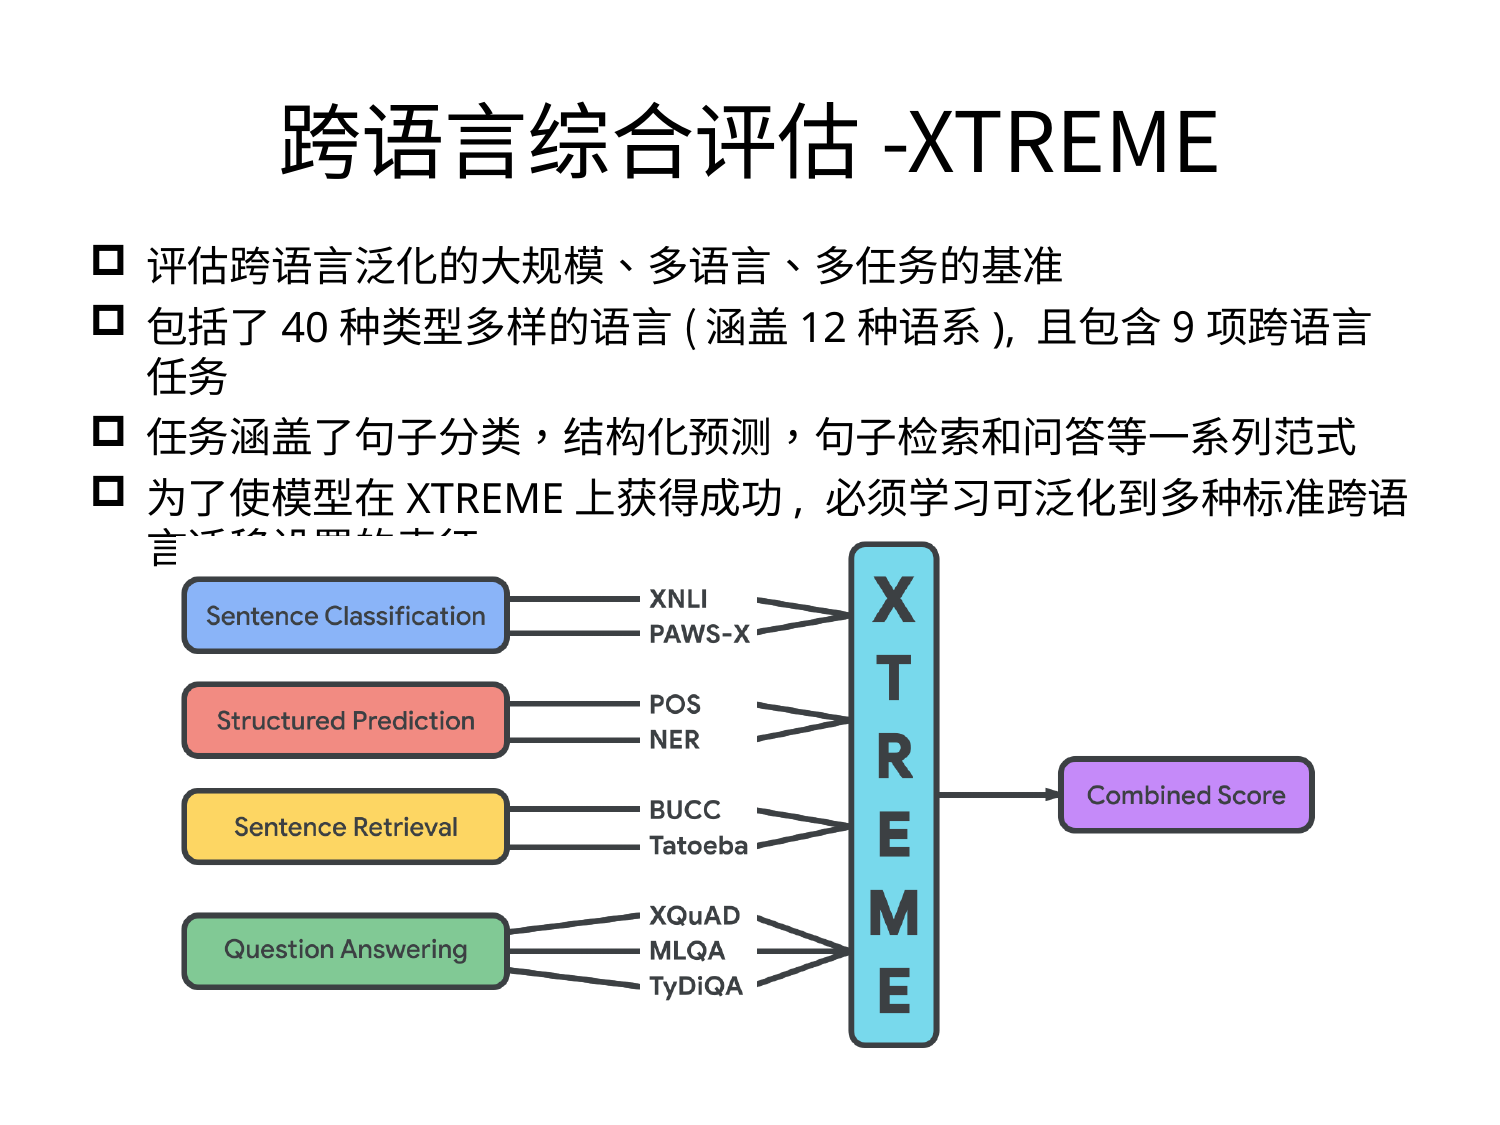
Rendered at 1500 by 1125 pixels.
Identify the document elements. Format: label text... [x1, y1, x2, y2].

title 跨语言综合评估-XTREME [75, 45, 1425, 232]
picture [176, 536, 1324, 1053]
text_box 评估跨语言泛化的大规模、多语言、多任务的基准 包括了40种类型多样的语言(涵盖12种语系), 且包含9项跨语言任务 任务涵盖了句子分类，结构化预测，句子检索和问答等一系列范式 为了使模型在XTREME上获得成功, 必须学习可泛化到多种标准跨语言迁移设置的表征 [74, 232, 1425, 1005]
